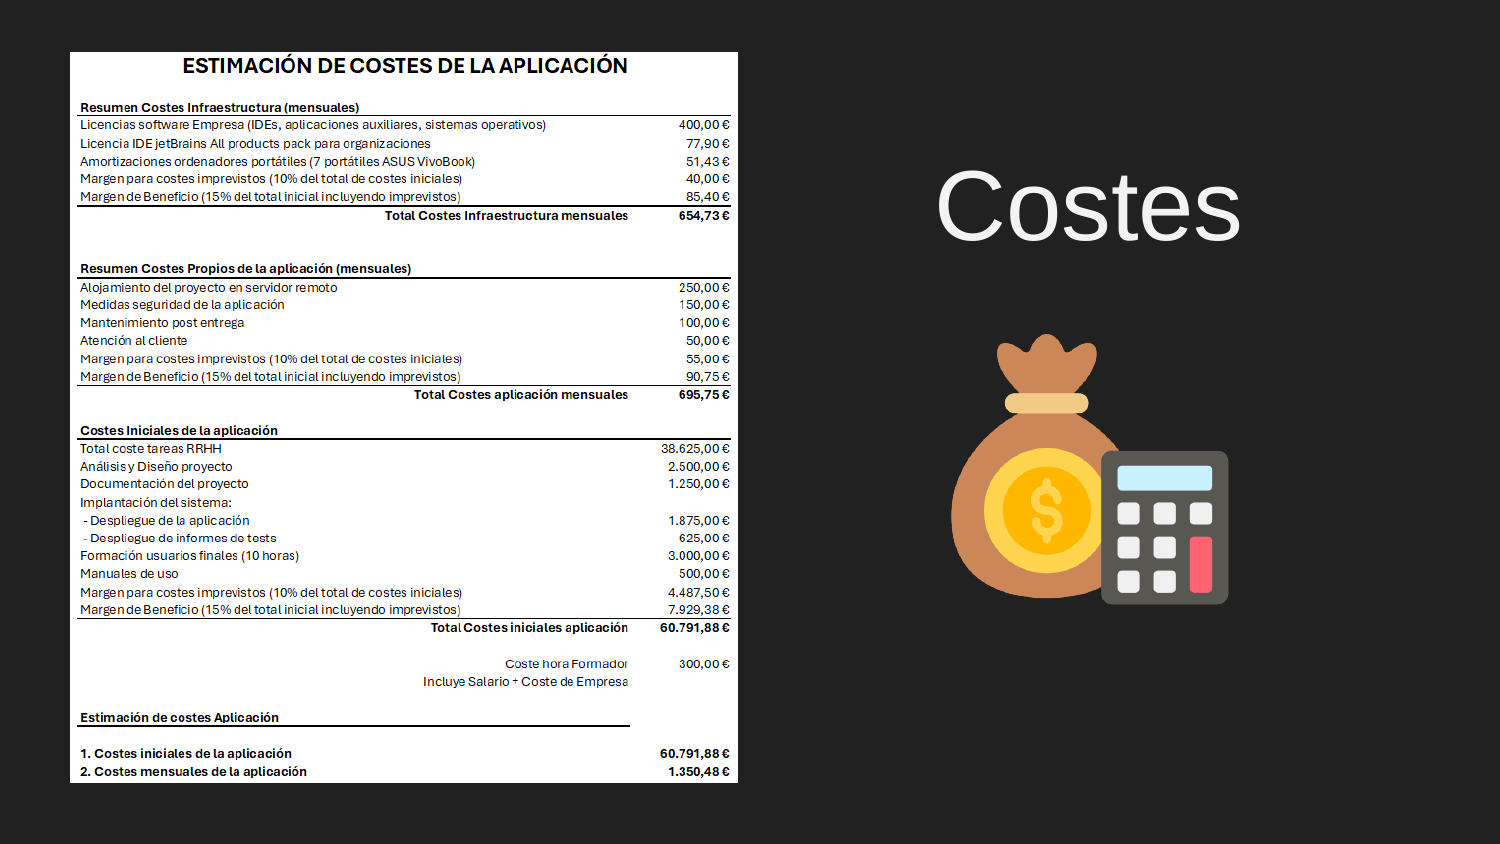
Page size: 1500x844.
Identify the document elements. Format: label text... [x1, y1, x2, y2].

picture [946, 326, 1233, 612]
picture [69, 52, 738, 783]
title Costes [787, 123, 1392, 276]
